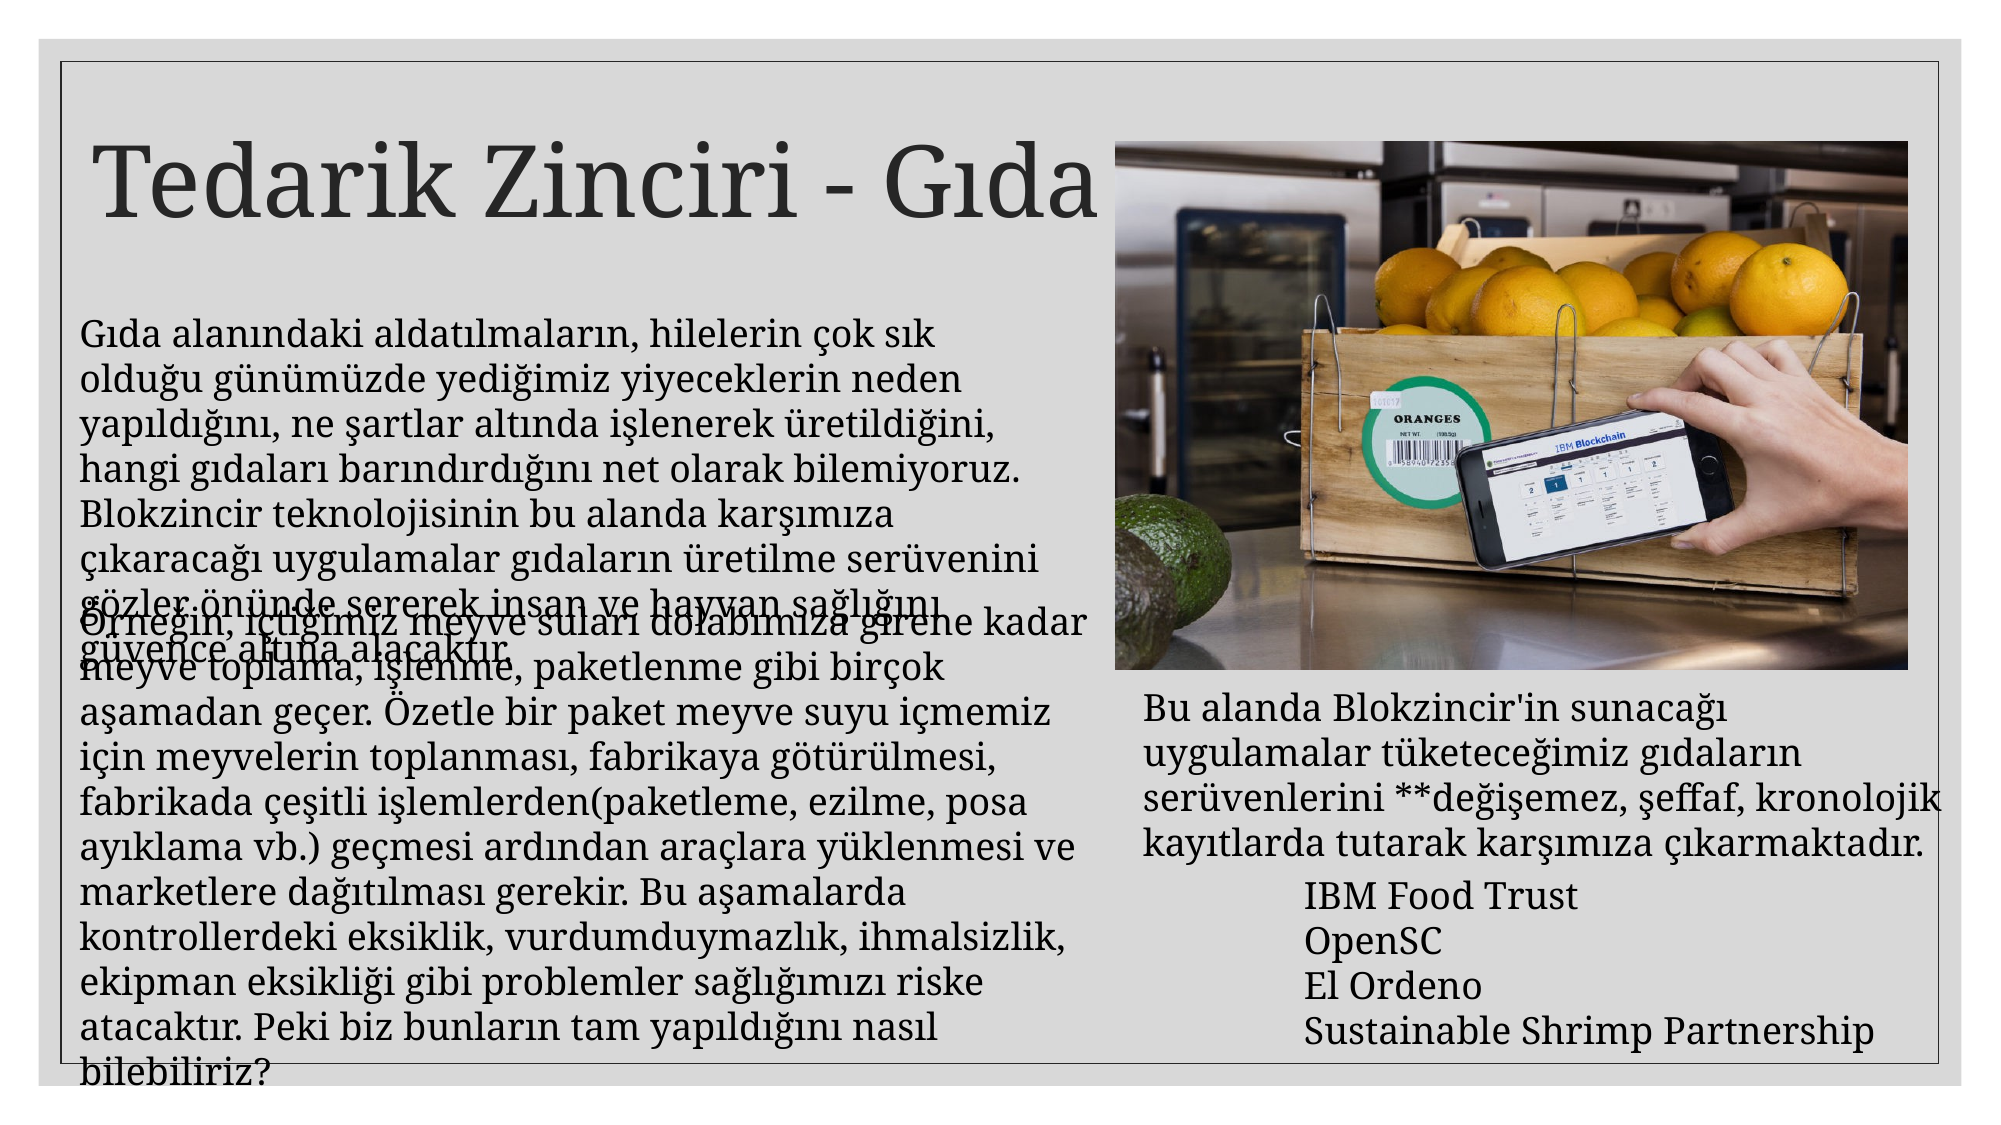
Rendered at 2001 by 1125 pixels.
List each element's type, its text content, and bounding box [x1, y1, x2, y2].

text_box IBM Food Trust OpenSC El Ordeno Sustainable Shrimp Partnership [1289, 865, 2000, 1060]
picture [1115, 141, 1908, 670]
text_box Gıda alanındaki aldatılmaların, hilelerin çok sık olduğu günümüzde yediğimiz yiyeceklerin neden yapıldığını, ne şartlar altında işlenerek üretildiğini, hangi gıdaları barındırdığını net olarak bilemiyoruz. Blokzincir teknolojisinin bu alanda karşımıza çıkaracağı uygulamalar gıdaların üretilme serüvenini gözler önünde sererek insan ve hayvan sağlığını güvence altına alacaktır. [64, 302, 1065, 590]
text_box Bu alanda Blokzincir'in sunacağı uygulamalar tüketeceğimiz gıdaların serüvenlerini **değişemez, şeffaf, kronolojik kayıtlarda tutarak karşımıza çıkarmaktadır. [1128, 676, 1971, 871]
text_box Örneğin, içtiğimiz meyve suları dolabımıza girene kadar meyve toplama, işlenme, paketlenme gibi birçok aşamadan geçer. Özetle bir paket meyve suyu içmemiz için meyvelerin toplanması, fabrikaya götürülmesi, fabrikada çeşitli işlemlerden(paketleme, ezilme, posa ayıklama vb.) geçmesi ardından araçlara yüklenmesi ve marketlere dağıtılması gerekir. Bu aşamalarda kontrollerdeki eksiklik, vurdumduymazlık, ihmalsizlik, ekipman eksikliği gibi problemler sağlığımızı riske atacaktır. Peki biz bunların tam yapıldığını nasıl bilebiliriz? [64, 590, 1129, 1100]
title Tedarik Zinciri - Gıda [76, 72, 1727, 298]
